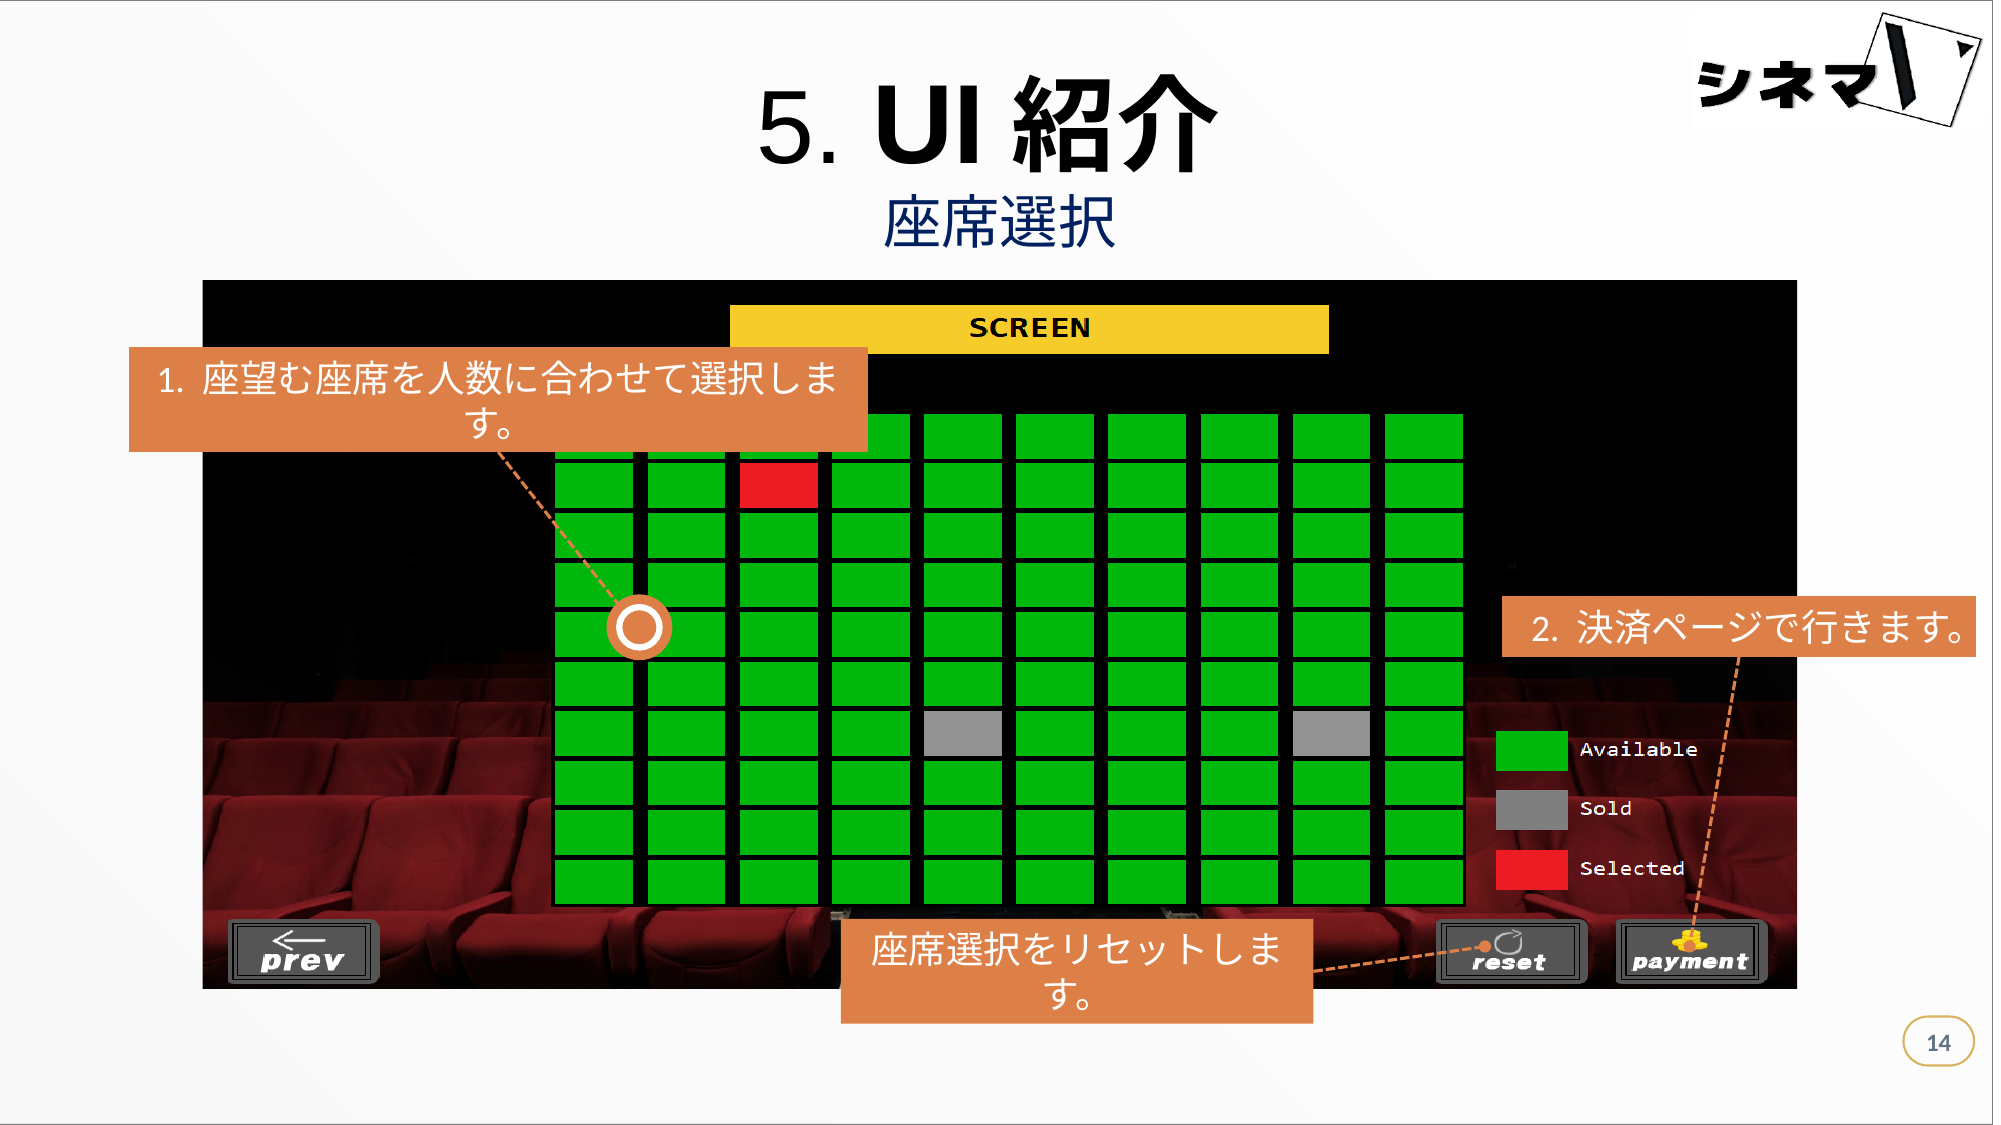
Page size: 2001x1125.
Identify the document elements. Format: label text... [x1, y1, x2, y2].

text_box 座席選択 [609, 209, 1391, 251]
picture [1689, 10, 1985, 129]
text_box [0, 0, 1994, 1125]
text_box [129, 280, 1976, 989]
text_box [1903, 1016, 1975, 1066]
text_box 5. UI紹介 [324, 27, 1675, 209]
